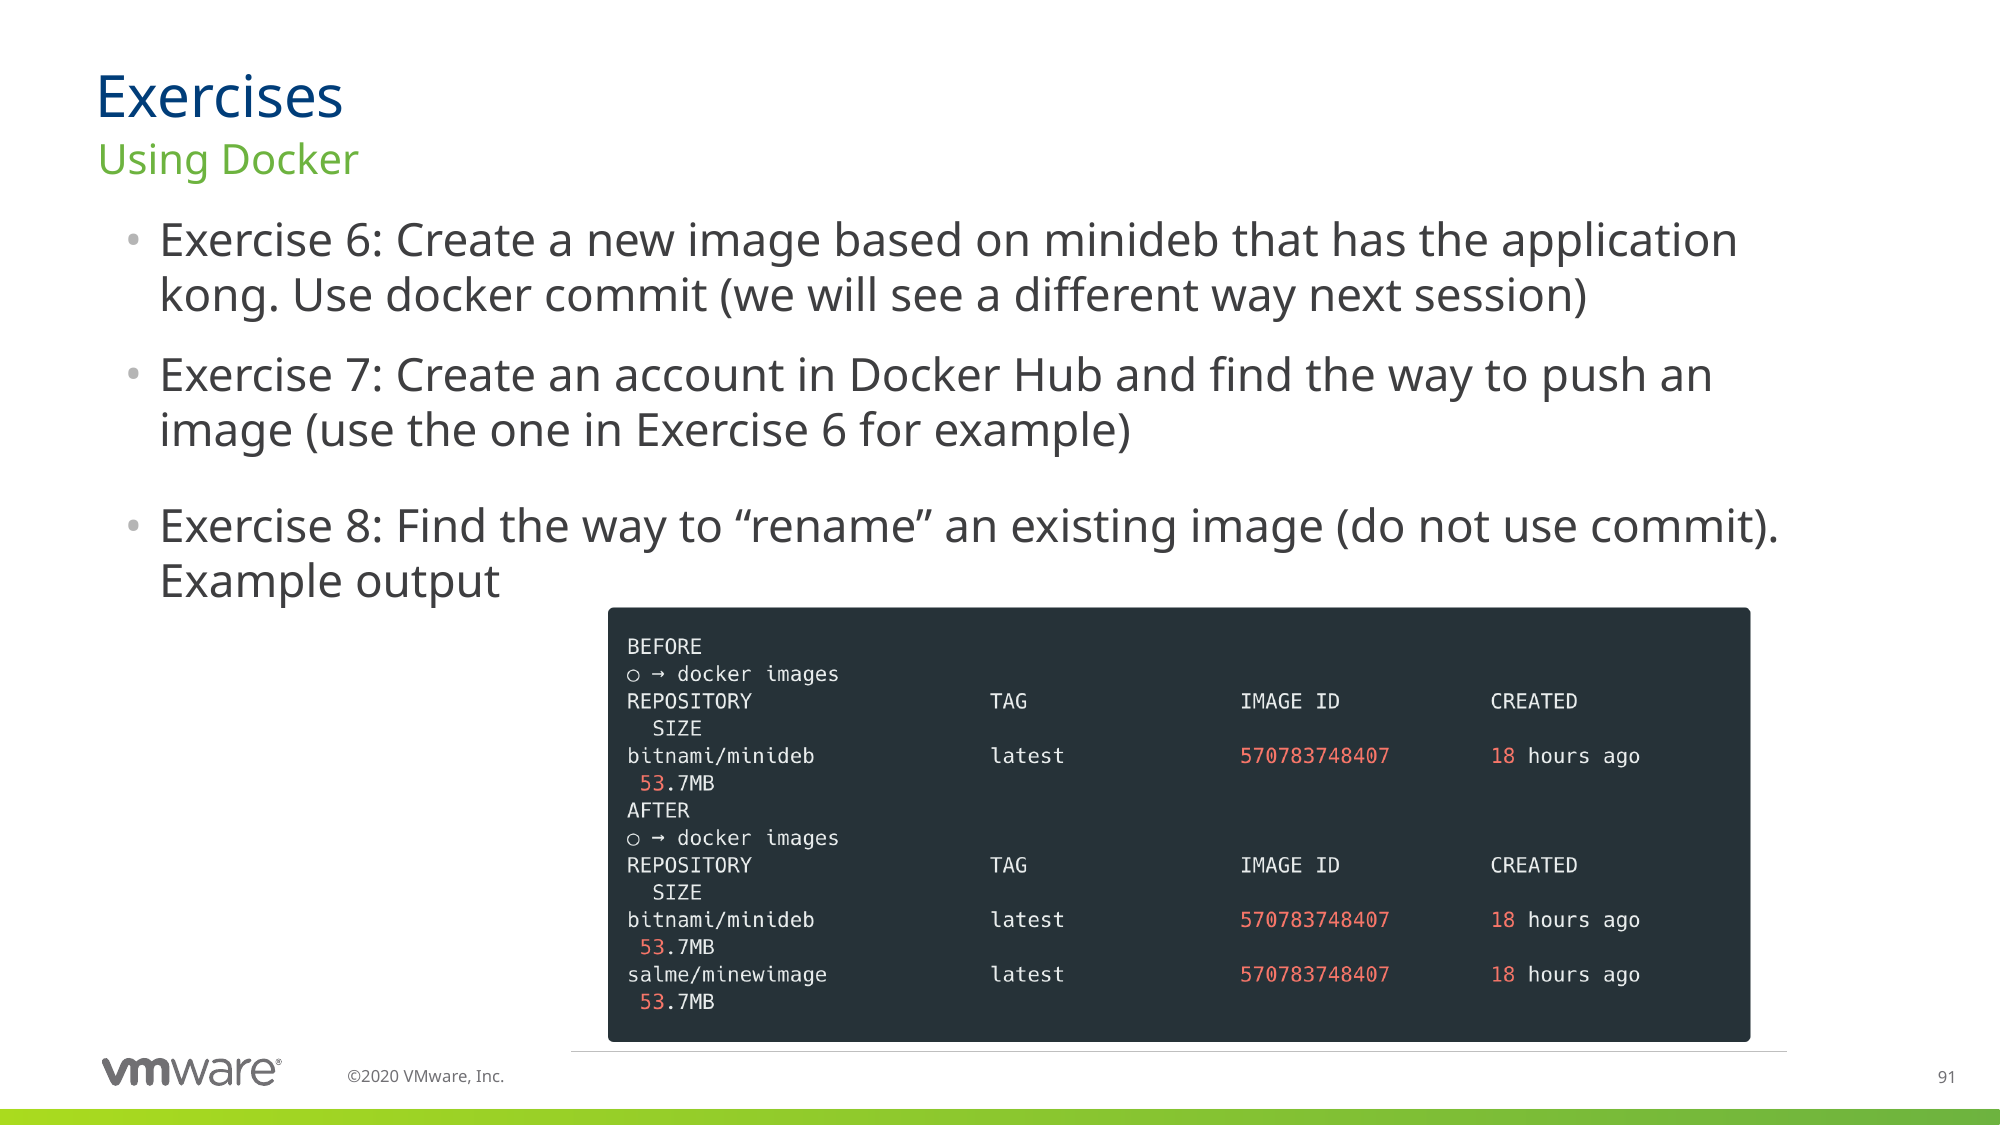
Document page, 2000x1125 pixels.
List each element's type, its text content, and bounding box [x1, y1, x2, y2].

text_box Exercise 7: Create an account in Docker Hub and find the way to push an image (use the one in Exercise 6 for example) [97, 330, 1846, 455]
subtitle Using Docker [97, 133, 1896, 174]
title Exercises [95, 67, 1900, 131]
text_box Exercise 8: Find the way to “rename” an existing image (do not use commit). Example output [97, 481, 1846, 607]
picture [571, 597, 1787, 1053]
text_box Exercise 6: Create a new image based on minideb that has the application kong. Use docker commit (we will see a different way next session) [97, 195, 1846, 321]
